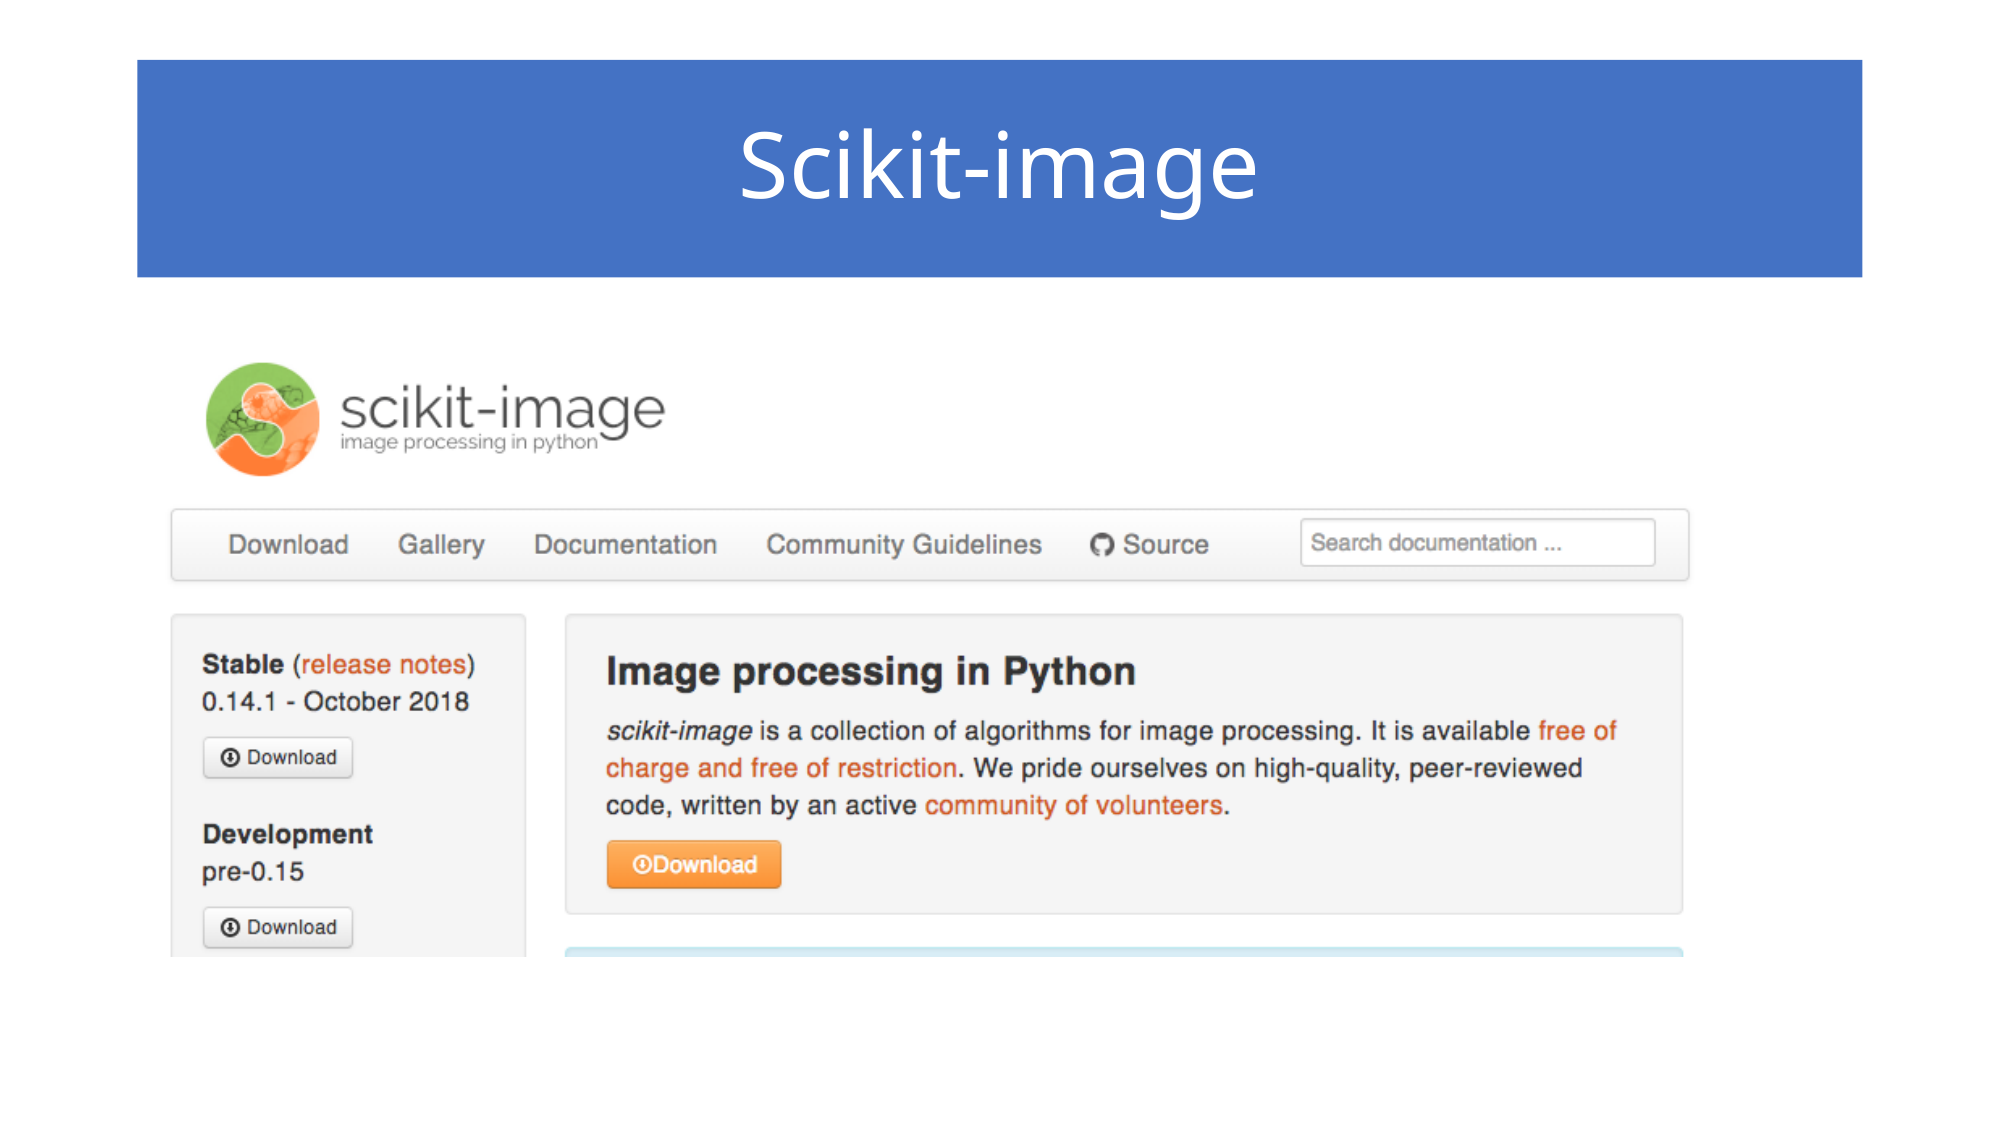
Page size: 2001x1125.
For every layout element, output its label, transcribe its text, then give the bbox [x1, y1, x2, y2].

title Scikit-image [137, 59, 1863, 278]
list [137, 355, 1863, 957]
